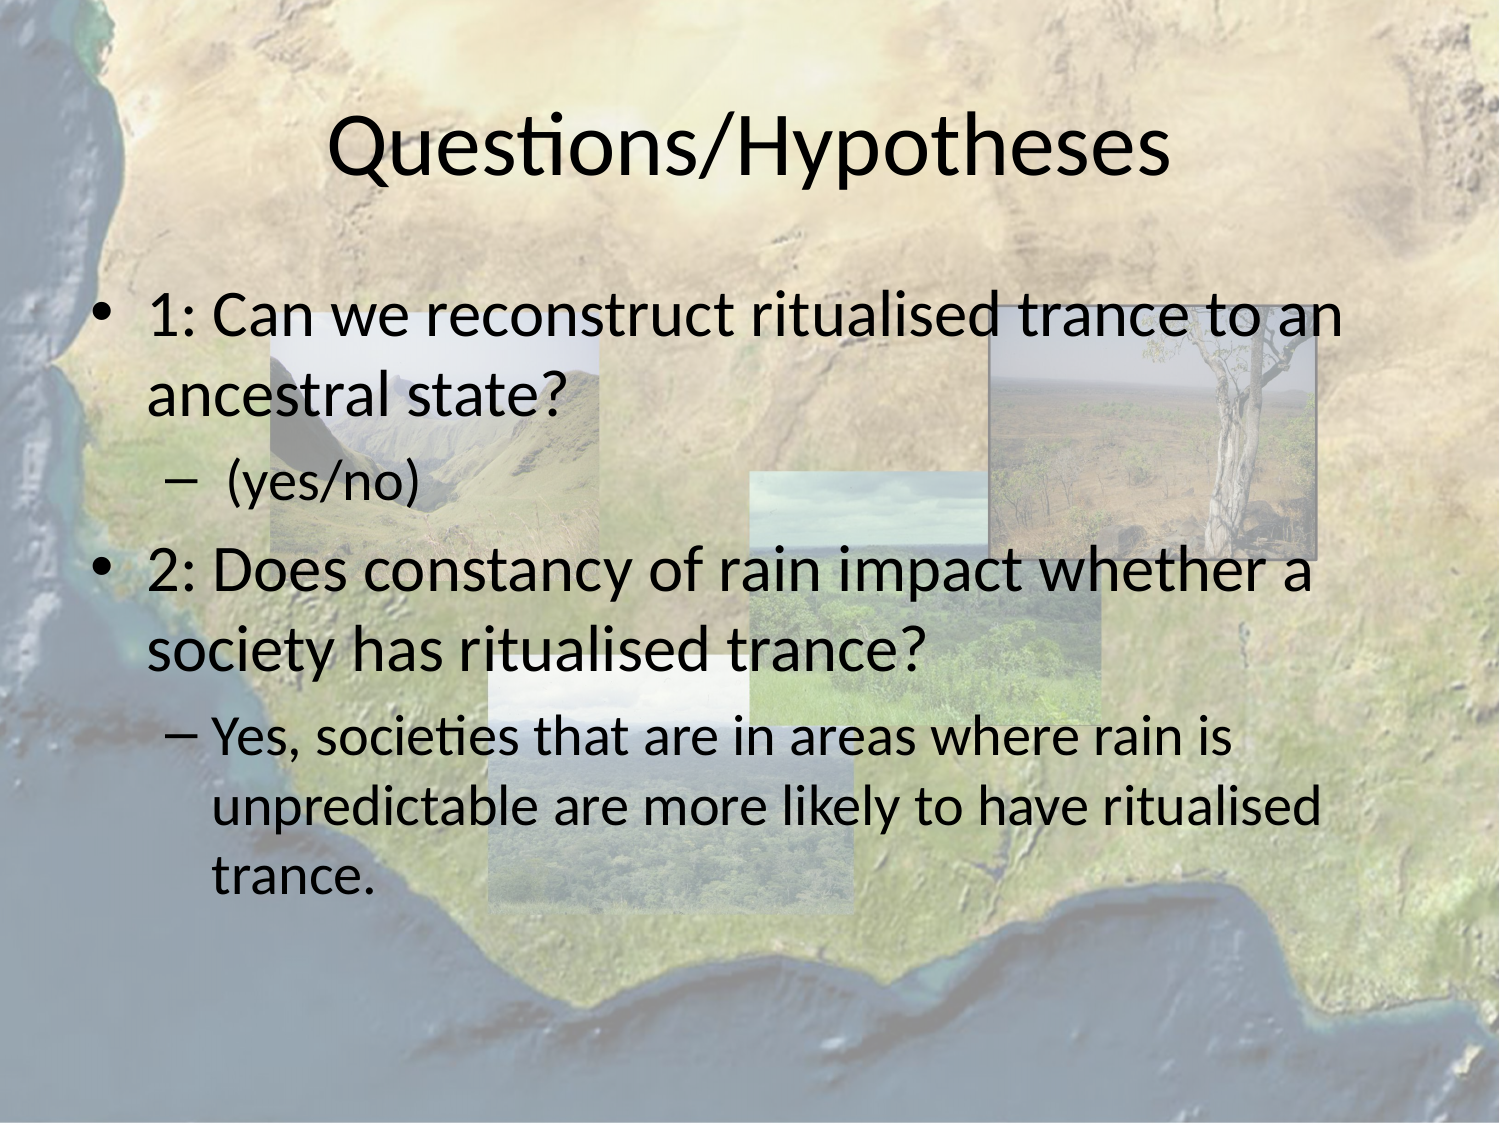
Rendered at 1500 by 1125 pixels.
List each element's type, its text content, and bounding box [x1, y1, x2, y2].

list 1: Can we reconstruct ritualised trance to an ancestral state? (yes/no) 2: Does constancy of rain impact whether a society has ritualised trance? Yes, societies that are in areas where rain is unpredictable are more likely to have ritualised trance. [75, 262, 1425, 1005]
title Questions/Hypotheses [75, 45, 1425, 233]
